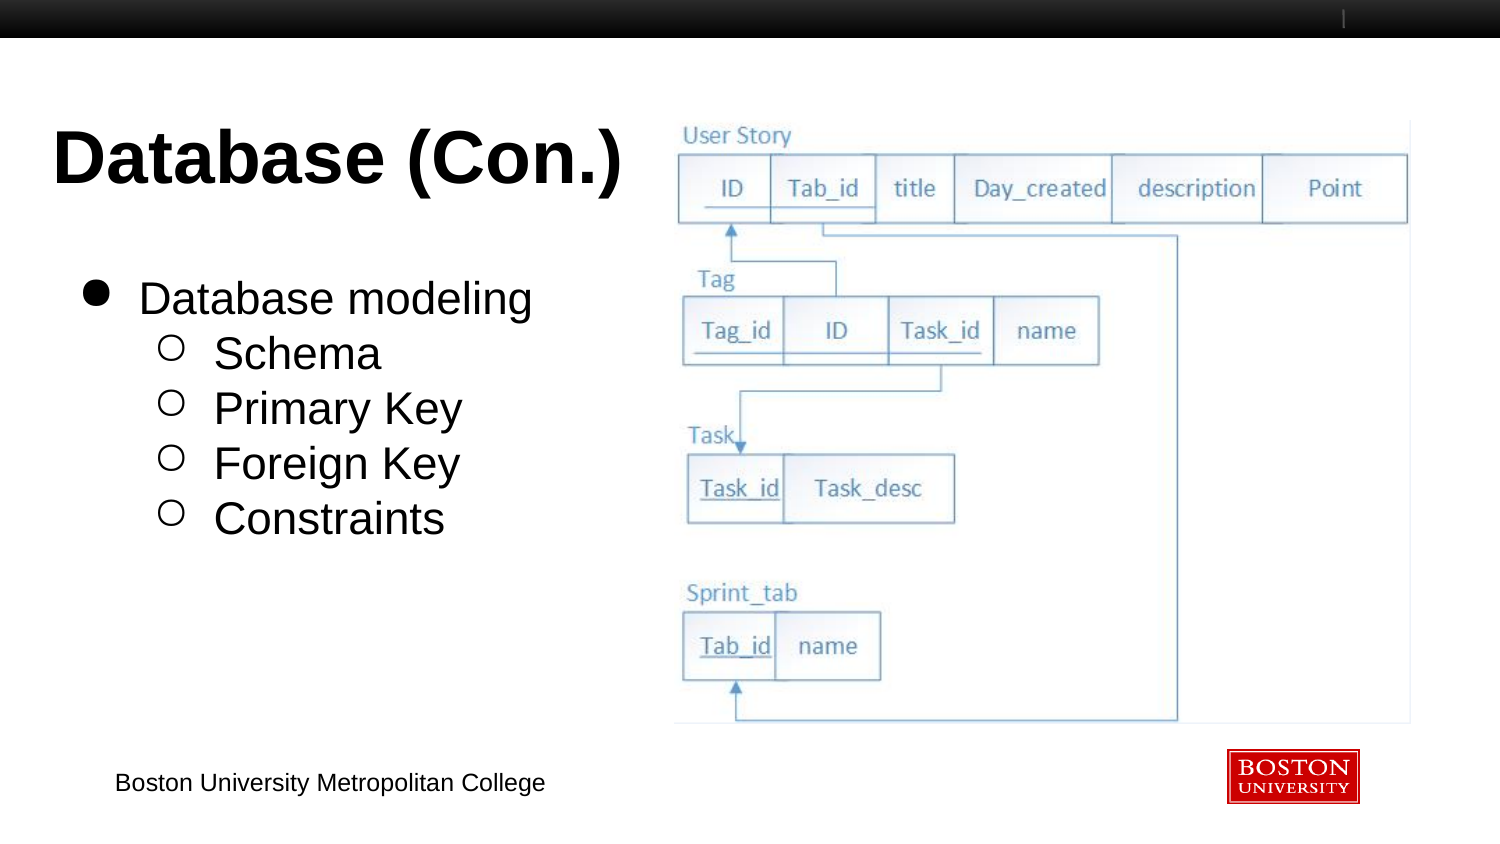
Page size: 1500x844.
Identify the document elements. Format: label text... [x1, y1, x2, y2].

picture [673, 120, 1412, 724]
title Database (Con.) [37, 93, 1338, 179]
text_box Database modeling Schema Primary Key Foreign Key Constraints [48, 253, 601, 690]
picture [1227, 749, 1360, 804]
